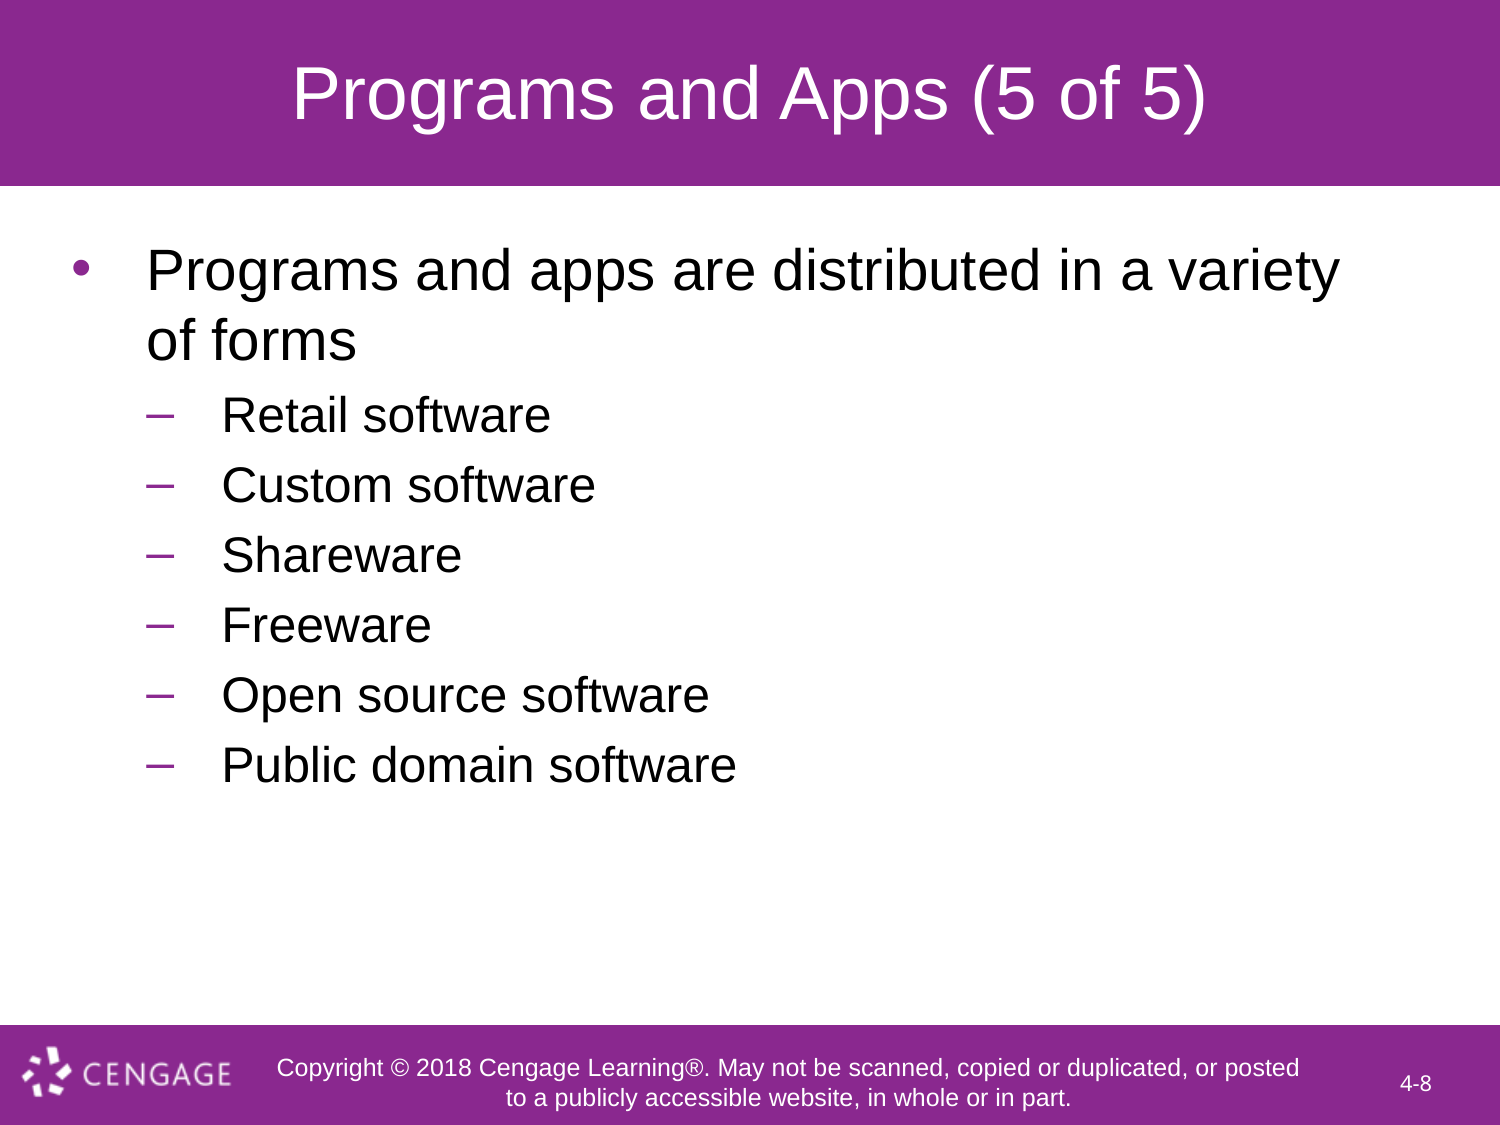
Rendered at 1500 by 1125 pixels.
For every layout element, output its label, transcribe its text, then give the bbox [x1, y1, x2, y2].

list Programs and apps are distributed in a variety of forms Retail software Custom software Shareware Freeware Open source software Public domain software [56, 224, 1410, 978]
picture [12, 1037, 236, 1105]
title Programs and Apps (5 of 5) [7, 4, 1493, 175]
